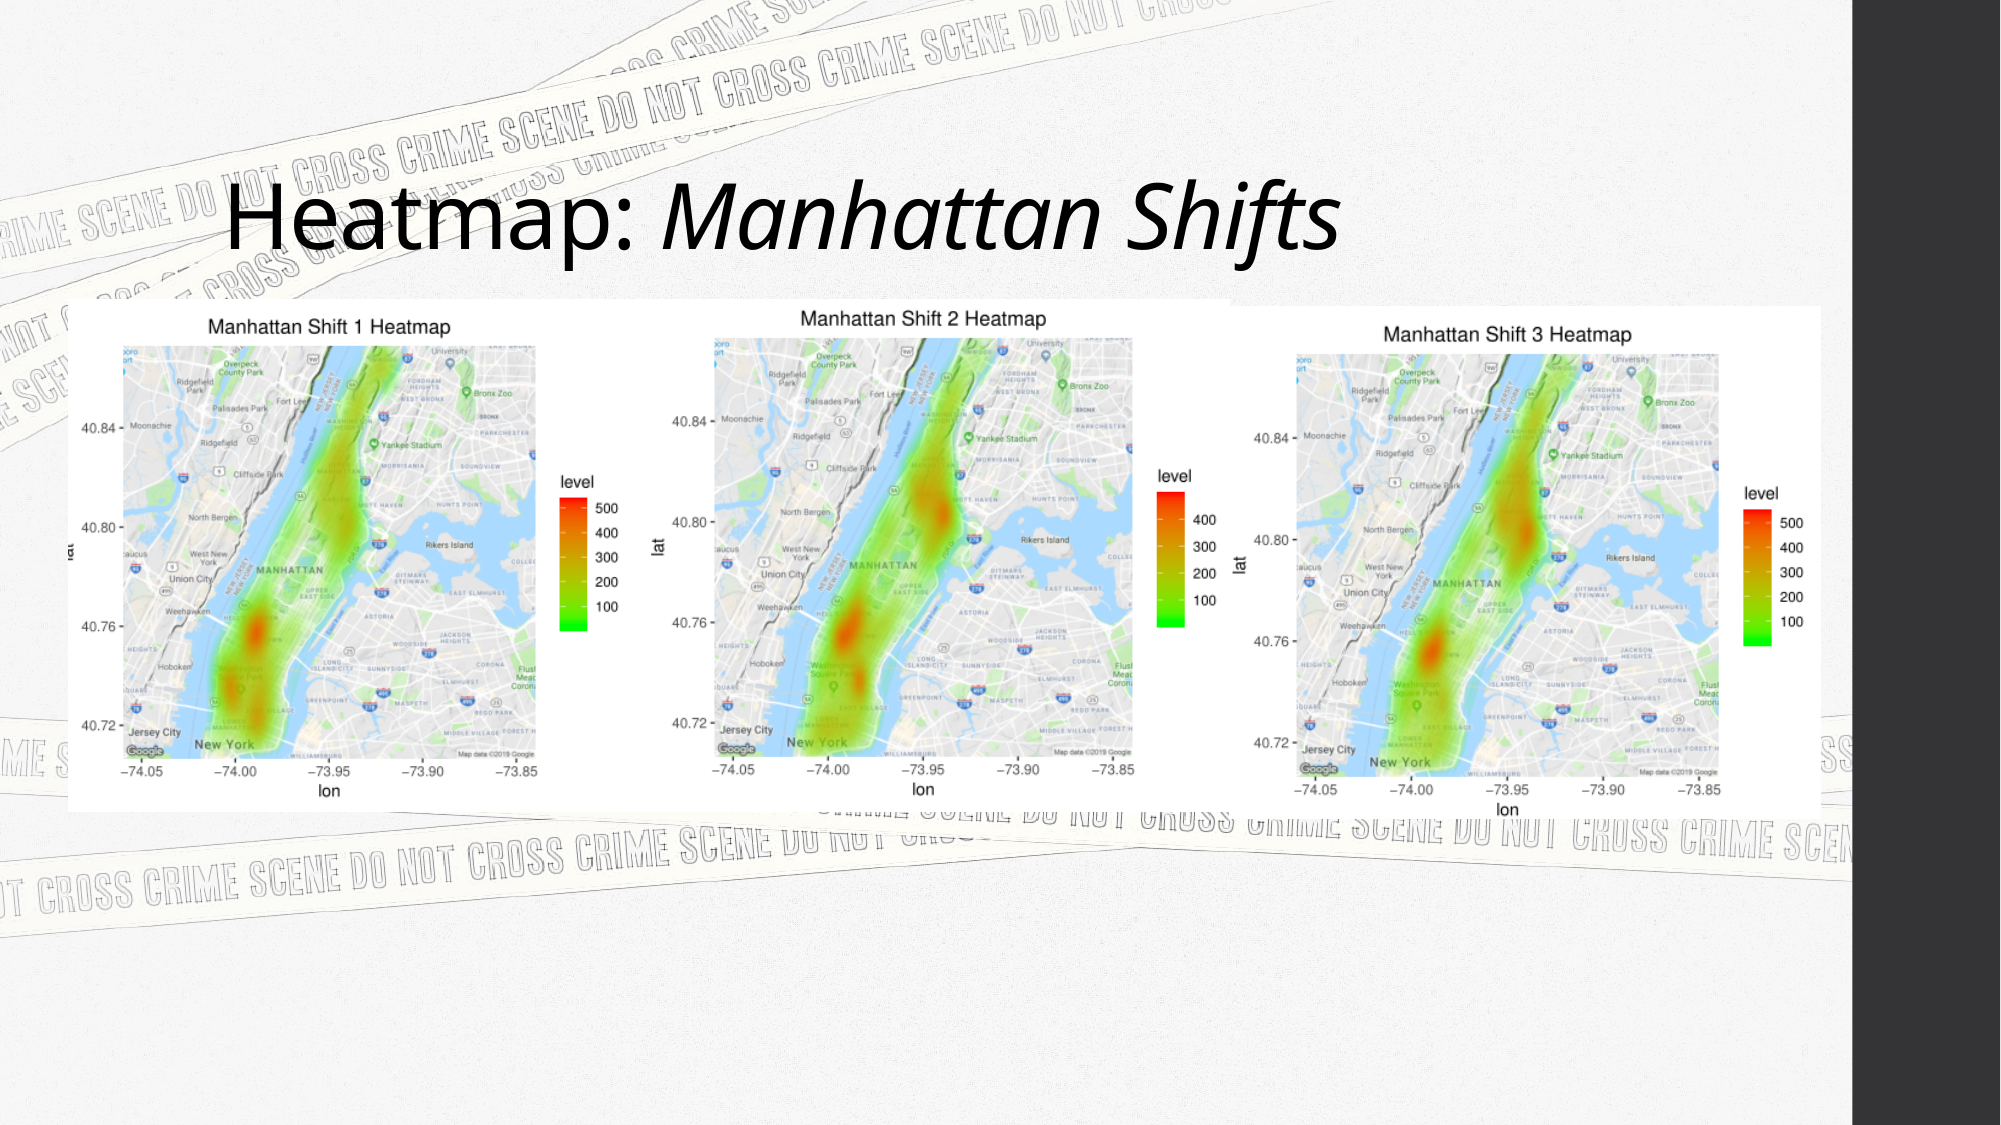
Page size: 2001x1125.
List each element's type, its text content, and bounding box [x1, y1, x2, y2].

title Heatmap: Manhattan Shifts [206, 60, 1797, 278]
picture [68, 299, 1230, 812]
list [1230, 306, 1821, 819]
